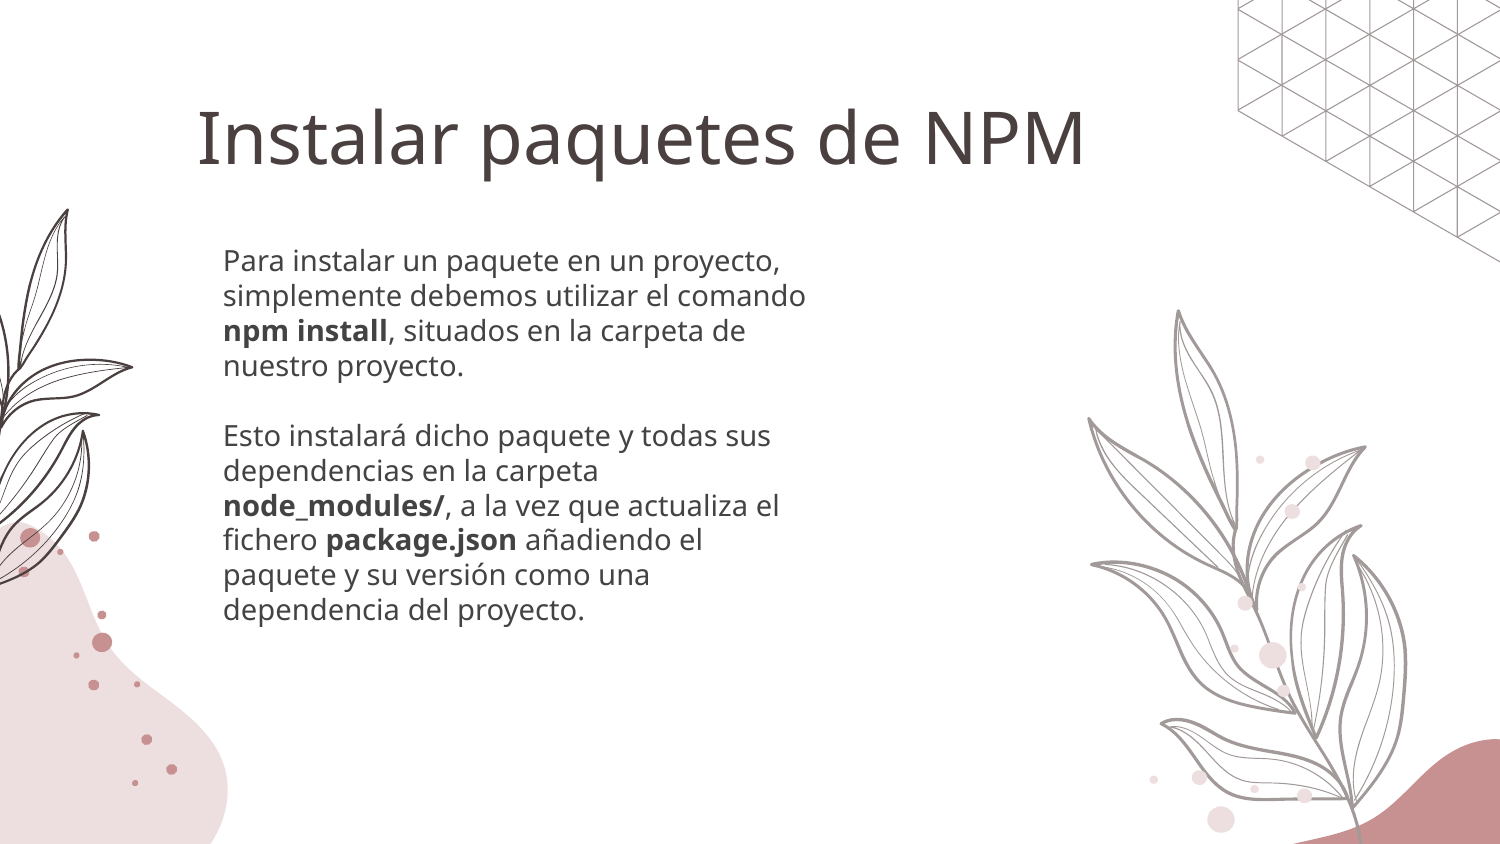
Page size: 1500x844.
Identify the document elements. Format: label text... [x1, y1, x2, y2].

list Para instalar un paquete en un proyecto, simplemente debemos utilizar el comando npm install, situados en la carpeta de nuestro proyecto. Esto instalará dicho paquete y todas sus dependencias en la carpeta node_modules/, a la vez que actualiza el fichero package.json añadiendo el paquete y su versión como una dependencia del proyecto. [182, 227, 833, 736]
title Instalar paquetes de NPM [182, 88, 1346, 183]
